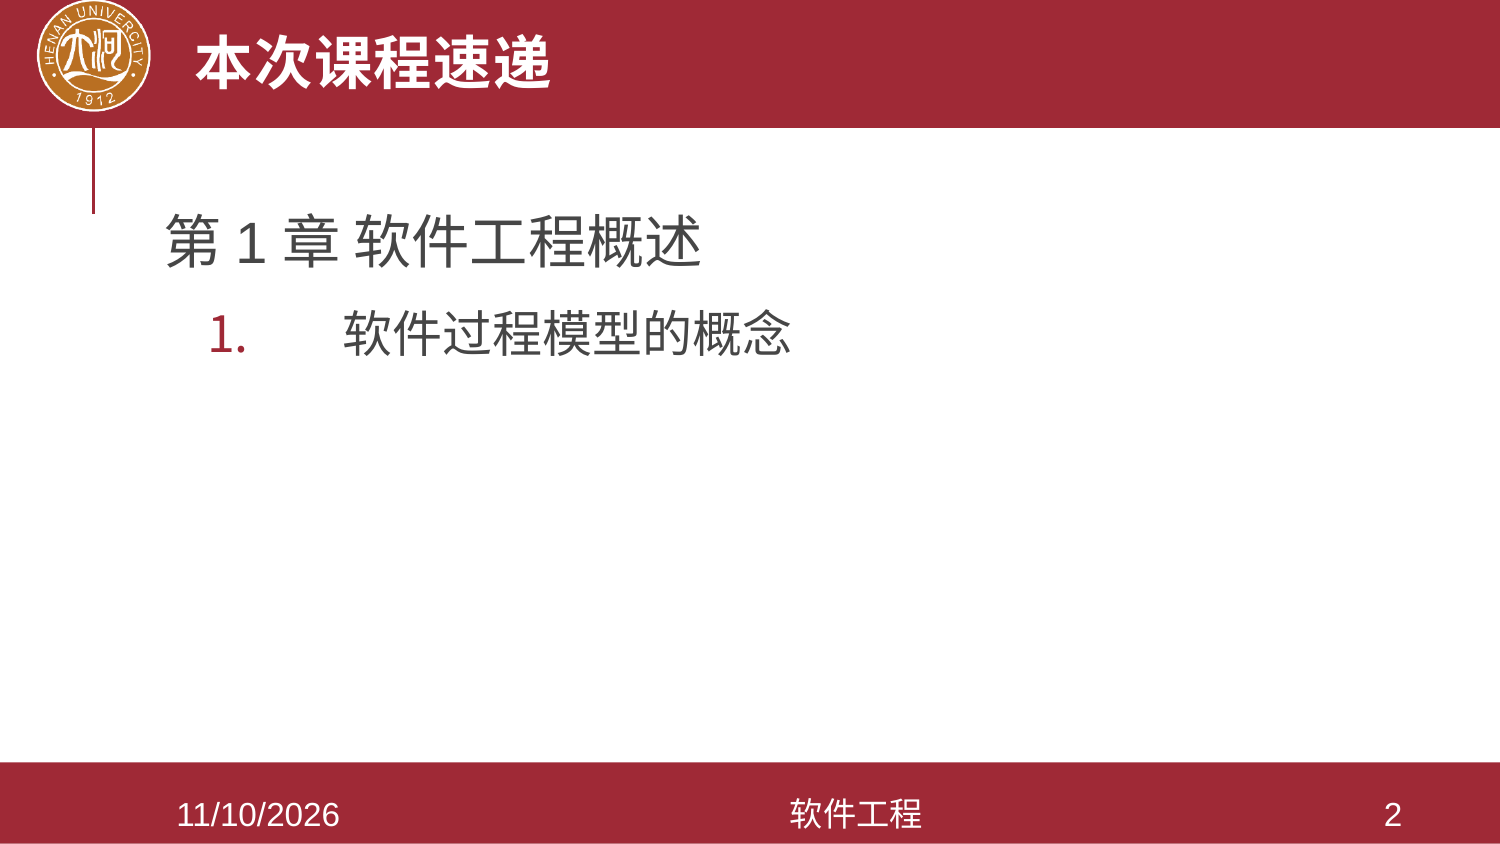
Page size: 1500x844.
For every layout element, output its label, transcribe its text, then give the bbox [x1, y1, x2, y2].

footer 软件工程 [391, 796, 1322, 830]
slide_number 2 [1333, 796, 1454, 830]
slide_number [126, 796, 391, 830]
title 本次课程速递 [179, 0, 1454, 136]
list 第1章 软件工程概述 软件过程模型的概念 [155, 183, 1322, 705]
